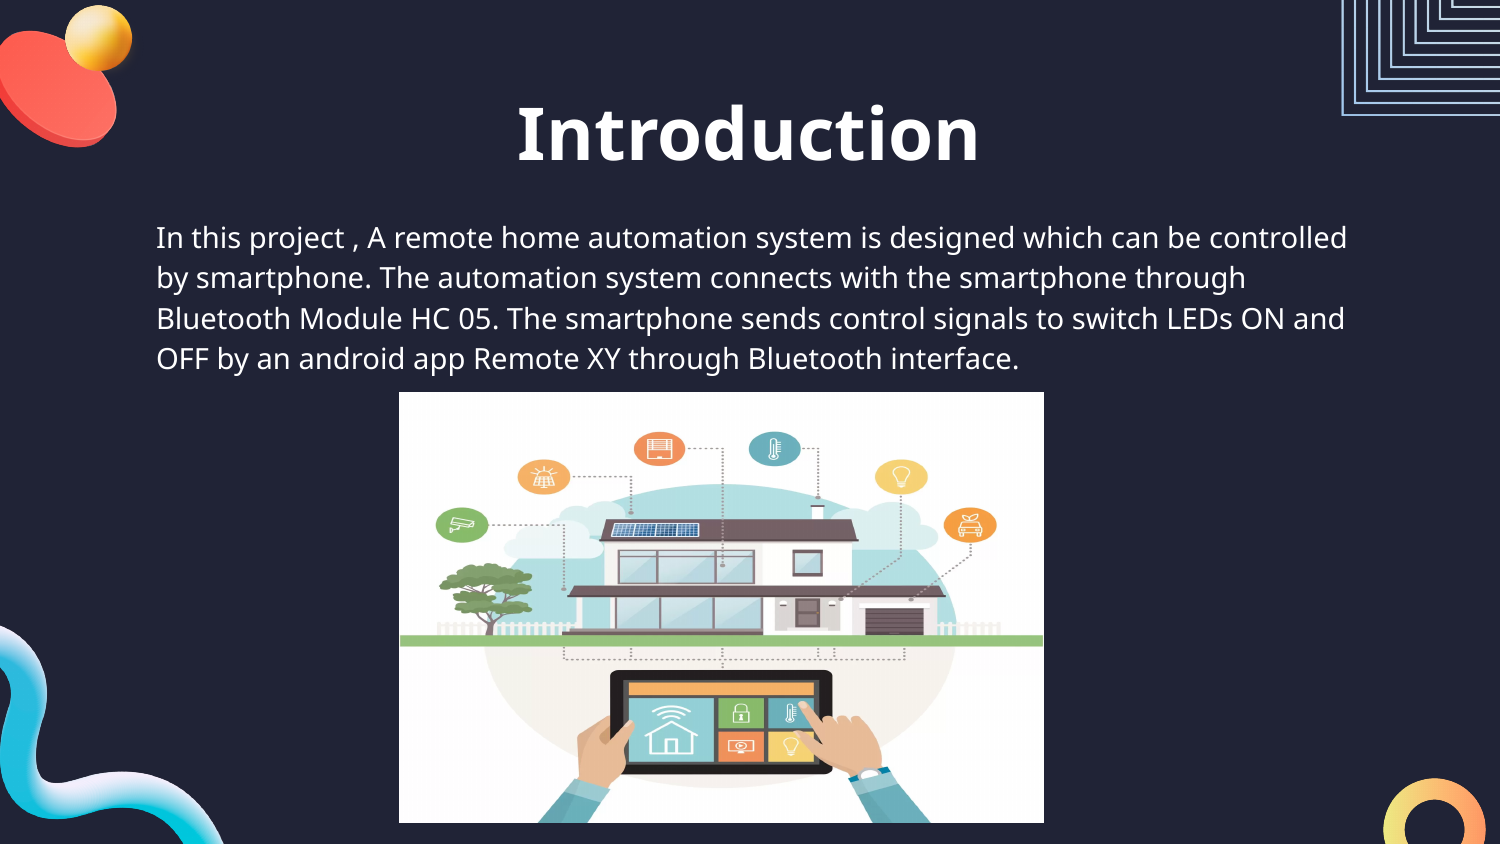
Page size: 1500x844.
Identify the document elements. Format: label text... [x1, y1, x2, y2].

picture [399, 391, 1044, 824]
picture [0, 562, 223, 844]
title Introduction [118, 72, 1382, 167]
picture [1341, 0, 1500, 116]
picture [1383, 778, 1486, 844]
picture [0, 5, 144, 169]
list In this project , A remote home automation system is designed which can be controlled by smartphone. The automation system connects with the smartphone through Bluetooth Module HC 05. The smartphone sends control signals to switch LEDs ON and OFF by an android app Remote XY through Bluetooth interface. [118, 199, 1382, 771]
